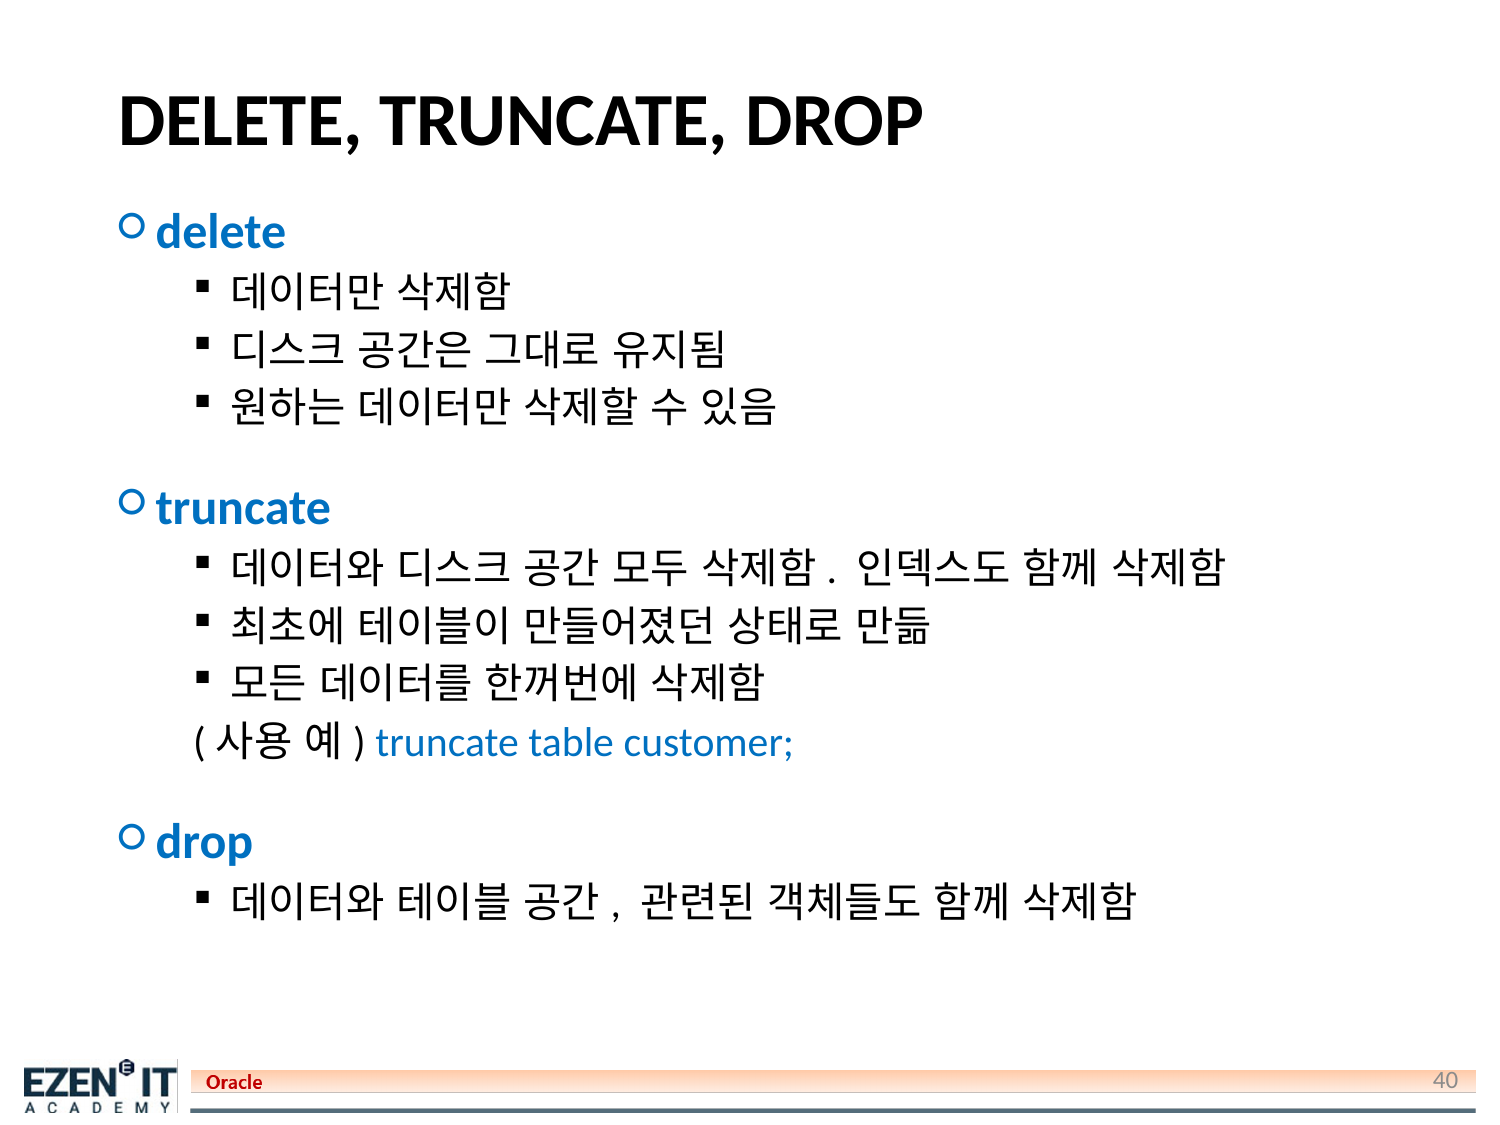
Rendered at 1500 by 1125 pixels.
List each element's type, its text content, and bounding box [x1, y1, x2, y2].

slide_number 40 [1400, 1048, 1474, 1109]
picture [24, 1059, 1476, 1113]
title DELETE, TRUNCATE, DROP [103, 59, 1397, 183]
list delete 데이터만 삭제함 디스크 공간은 그대로 유지됨 원하는 데이터만 삭제할 수 있음 truncate 데이터와 디스크 공간 모두 삭제함. 인덱스도 함께 삭제함 최초에 테이블이 만들어졌던 상태로 만듦 모든 데이터를 한꺼번에 삭제함 (사용 예) truncate table customer; drop 데이터와 테이블 공간, 관련된 객체들도 함께 삭제함 [103, 197, 1397, 1014]
